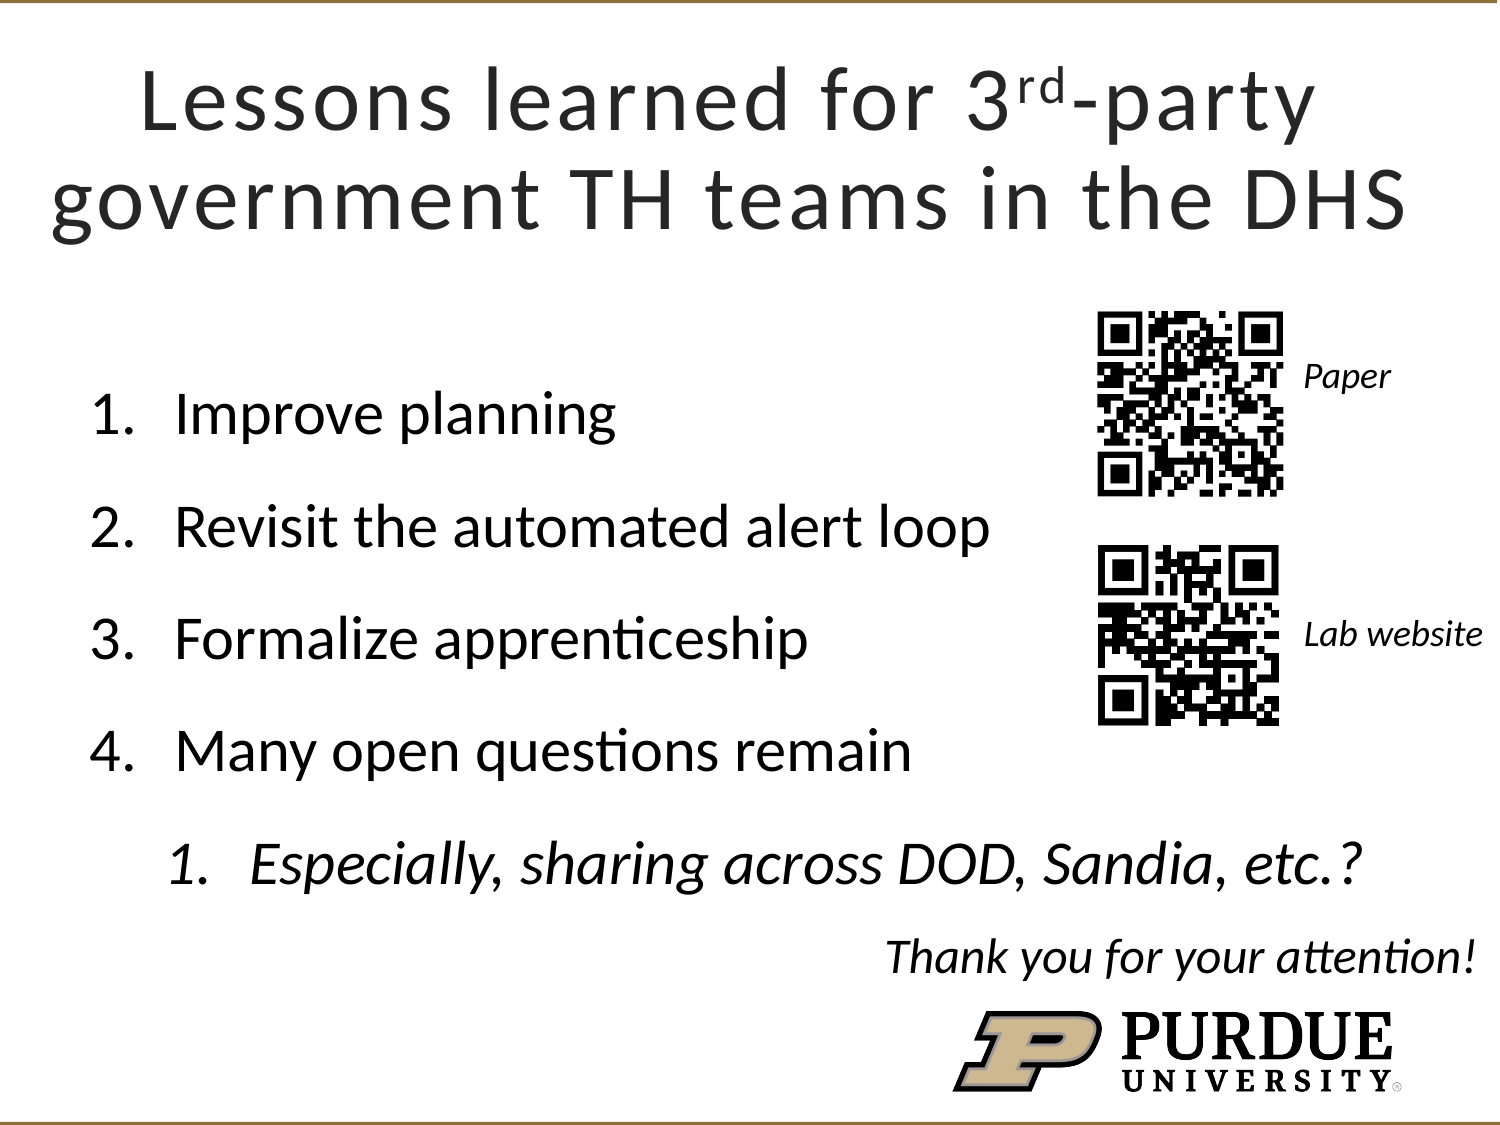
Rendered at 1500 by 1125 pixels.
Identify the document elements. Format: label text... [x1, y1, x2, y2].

text_box Paper [1288, 343, 1407, 404]
picture [1092, 540, 1285, 732]
text_box Improve planning Revisit the automated alert loop Formalize apprenticeship Many open questions remain Especially, sharing across DOD, Sandia, etc.? [0, 327, 1486, 1125]
text_box Lab website [1289, 601, 1499, 662]
picture [1092, 308, 1285, 499]
text_box Lessons learned for 3rd-party government TH teams in the DHS [0, 44, 1461, 327]
